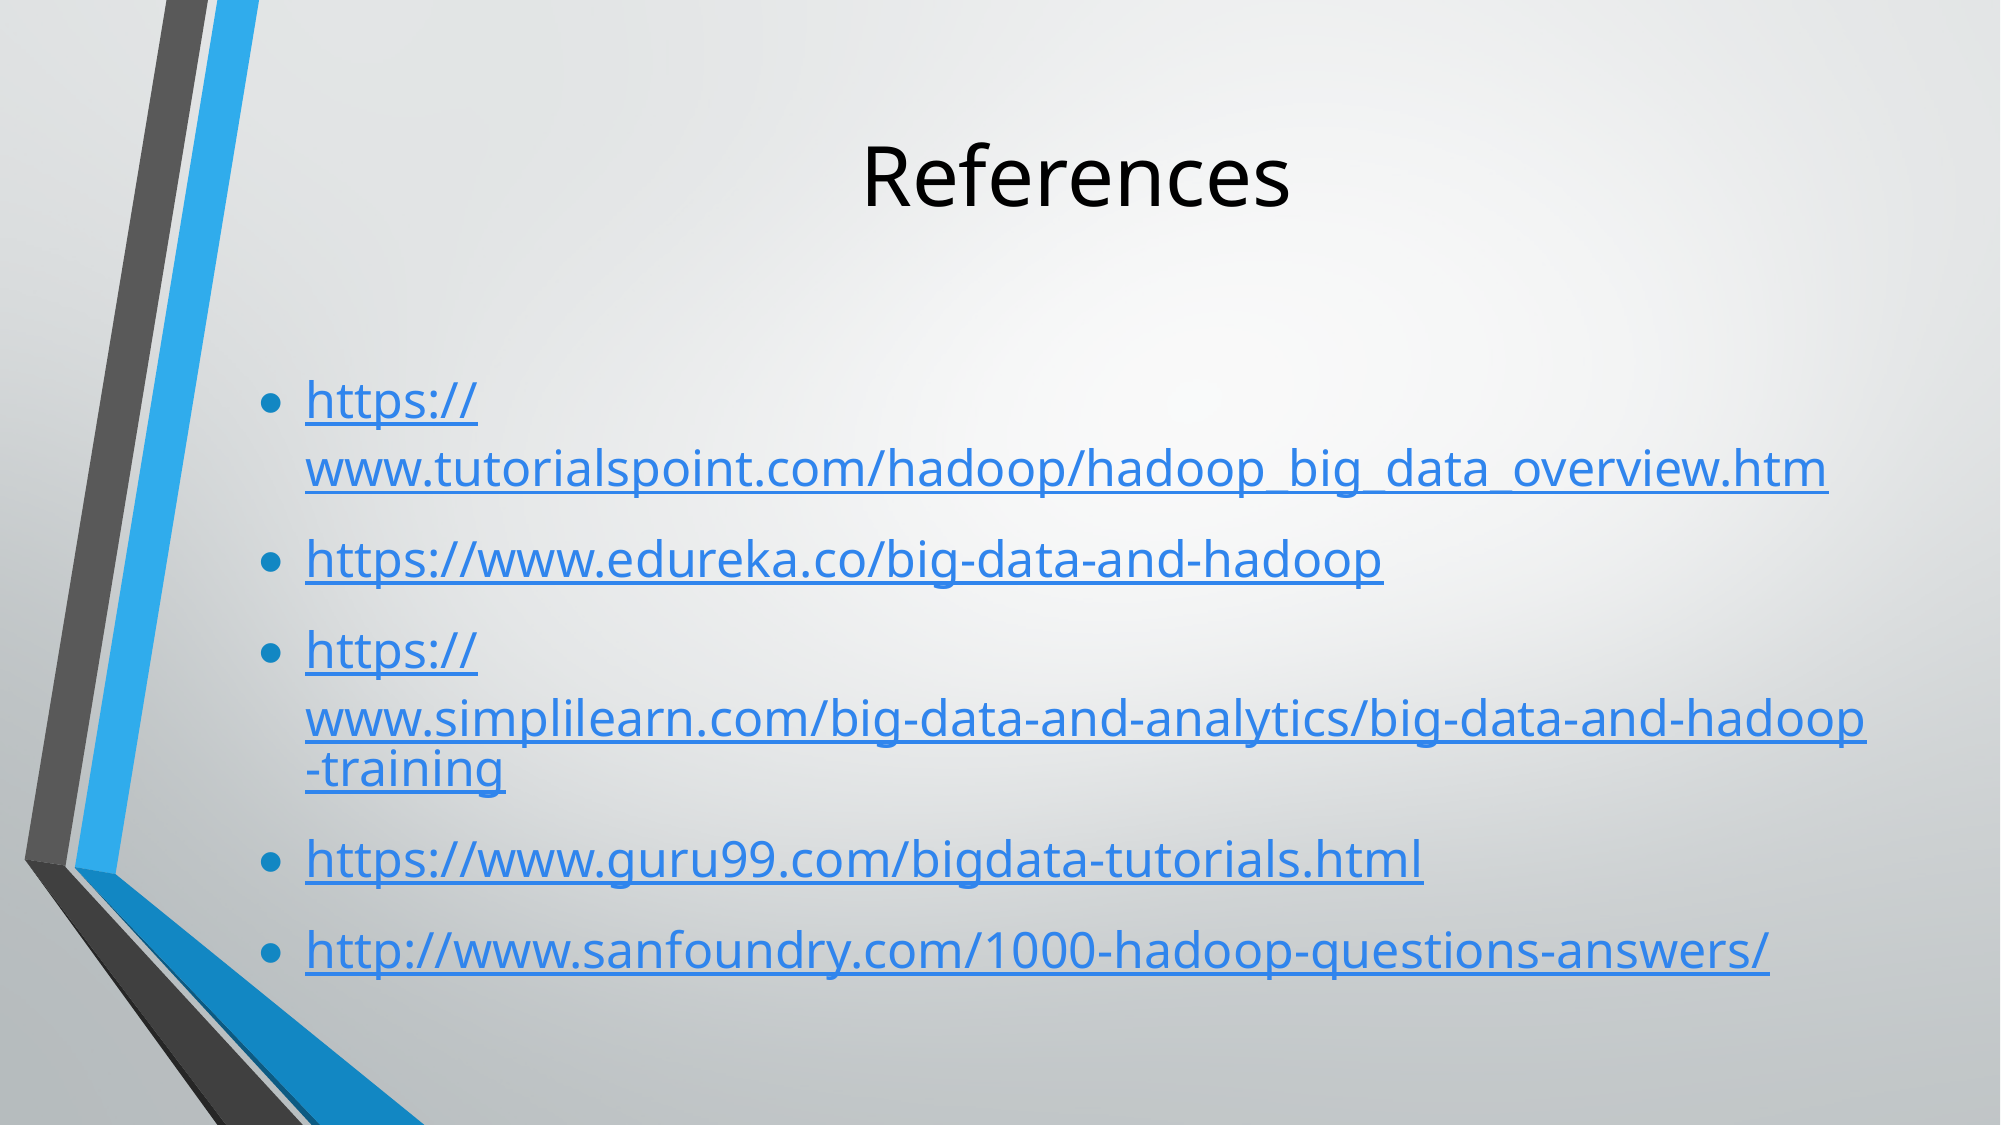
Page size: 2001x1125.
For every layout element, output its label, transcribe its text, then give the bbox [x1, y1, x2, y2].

list https://www.tutorialspoint.com/hadoop/hadoop_big_data_overview.htm https://www.edureka.co/big-data-and-hadoop https://www.simplilearn.com/big-data-and-analytics/big-data-and-hadoop-training https://www.guru99.com/bigdata-tutorials.html http://www.sanfoundry.com/1000-hadoop-questions-answers/ [243, 437, 1887, 950]
title References [255, 29, 1899, 318]
